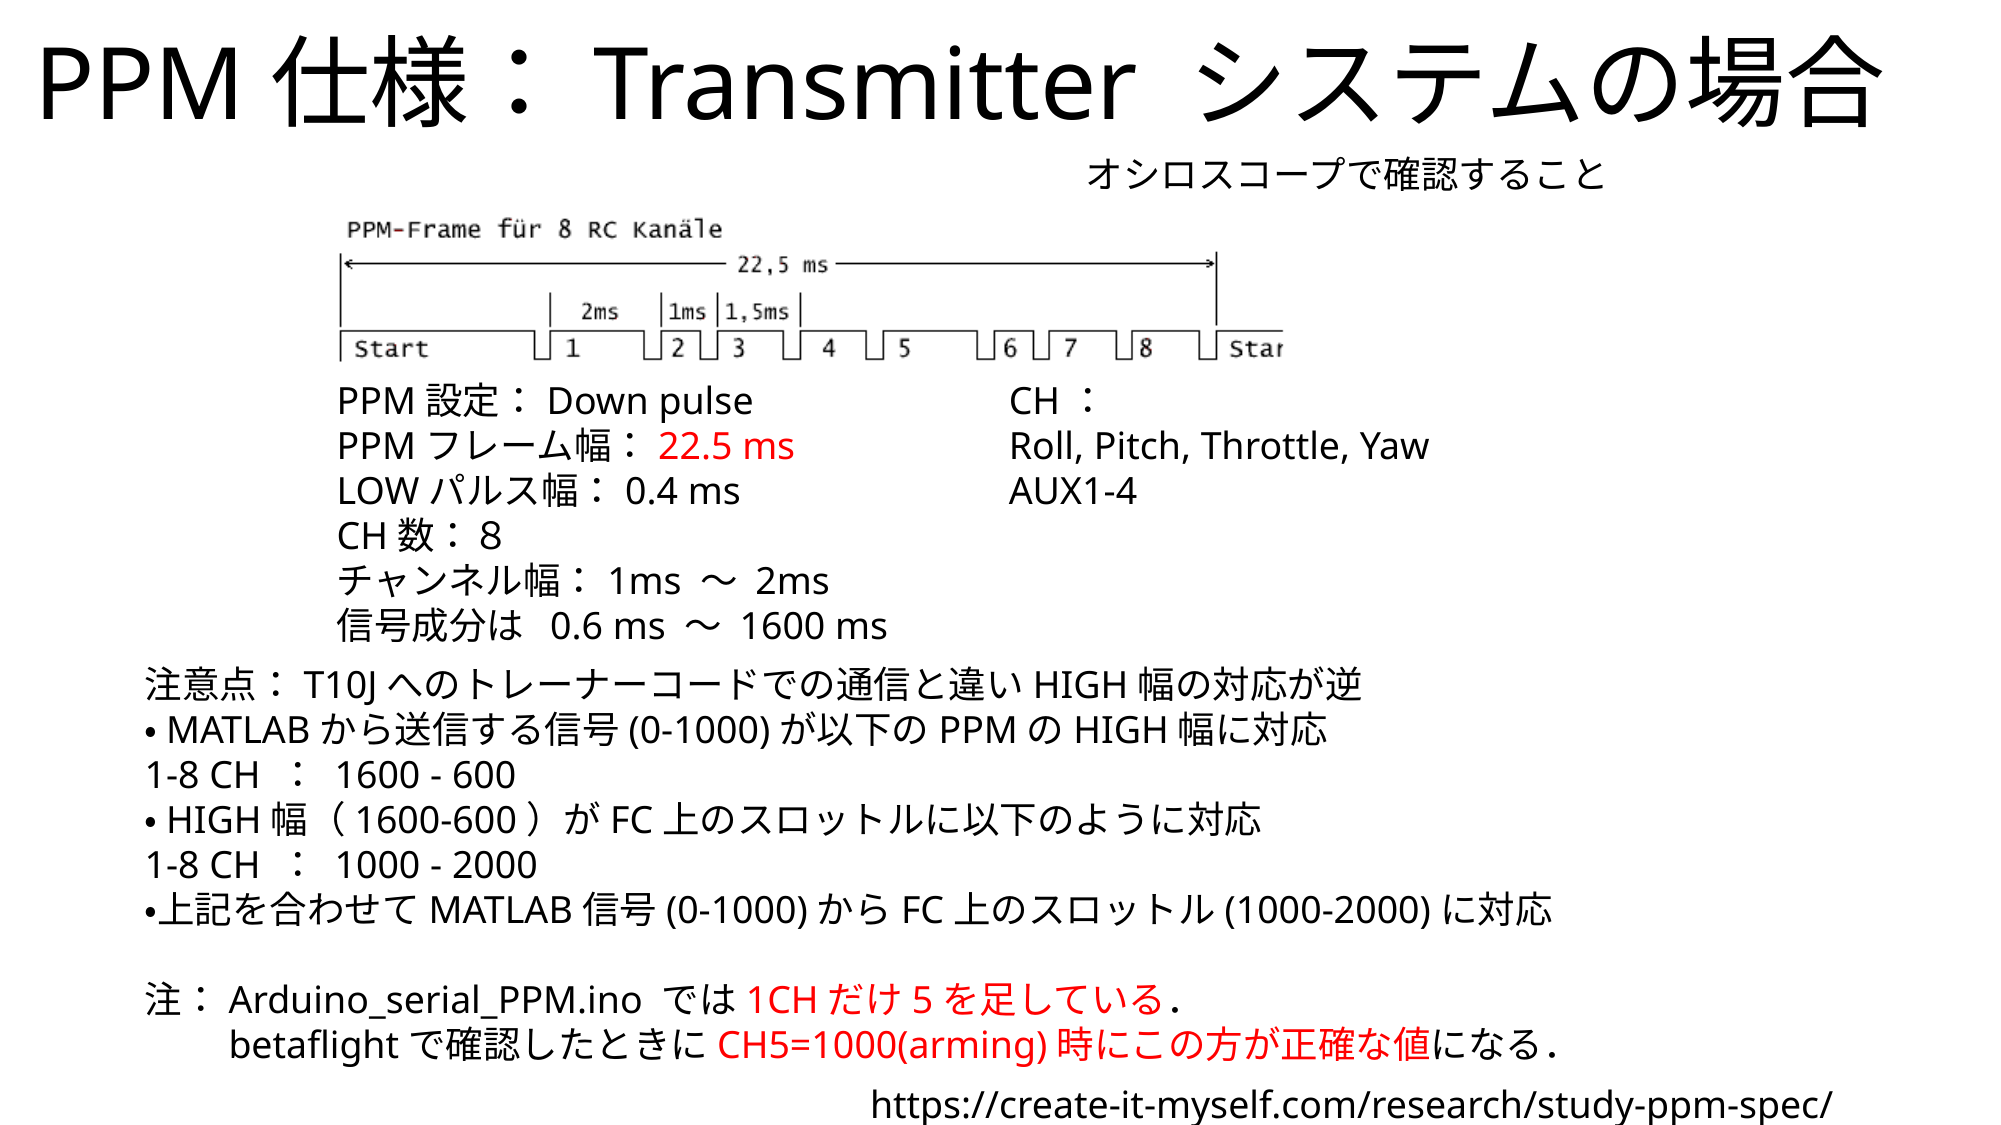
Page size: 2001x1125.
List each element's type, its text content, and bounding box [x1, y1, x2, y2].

text_box オシロスコープで確認すること [1071, 143, 1829, 203]
picture [301, 205, 1327, 402]
text_box PPM仕様：Transmitter システムの場合 [19, 12, 1969, 147]
text_box https://create-it-myself.com/research/study-ppm-spec/ [855, 1073, 2000, 1125]
text_box PPM設定：Down pulse PPMフレーム幅：22.5 ms LOWパルス幅：0.4 ms CH数：８ チャンネル幅：1ms ～ 2ms 信号成分は 0.6 ms ～ 1600 ms [321, 402, 967, 653]
text_box CH： Roll, Pitch, Throttle, Yaw AUX1-4 [994, 369, 1660, 520]
text_box 注意点：T10Jへのトレーナーコードでの通信と違いHIGH幅の対応が逆 ・MATLABから送信する信号(0-1000)が以下のPPMのHIGH幅に対応 1-8 CH ： 1600 - 600 ・HIGH幅（1600-600）がFC上のスロットルに以下のように対応 1-8 CH ： 1000 - 2000 ・上記を合わせてMATLAB信号(0-1000)からFC上のスロットル(1000-2000)に対応 注：Arduino_serial_PPM.ino では1CHだけ5を足している． betaflightで確認したときにCH5=1000(arming)時にこの方が正確な値になる． [129, 653, 1597, 1074]
